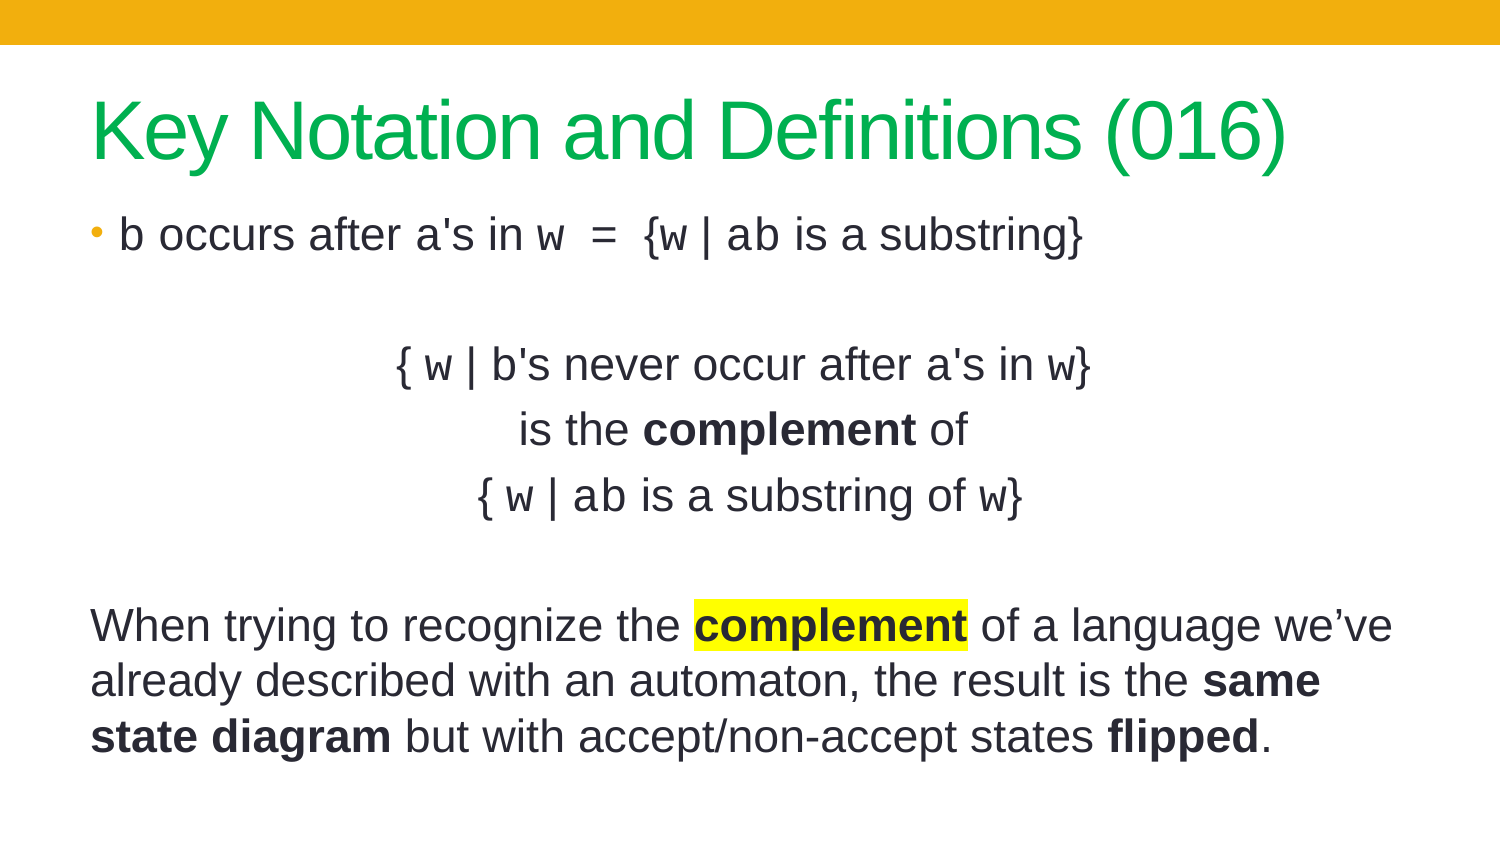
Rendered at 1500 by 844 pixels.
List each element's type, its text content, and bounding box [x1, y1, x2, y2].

title Key Notation and Definitions (016) [75, 65, 1425, 188]
list b occurs after a's in w = {w | ab is a substring} { w | b's never occur after a's in w} is the complement of { w | ab is a substring of w} When trying to recognize the complement of a language we’ve already described with an automaton, the result is the same state diagram but with accept/non-accept states flipped. [75, 196, 1425, 831]
